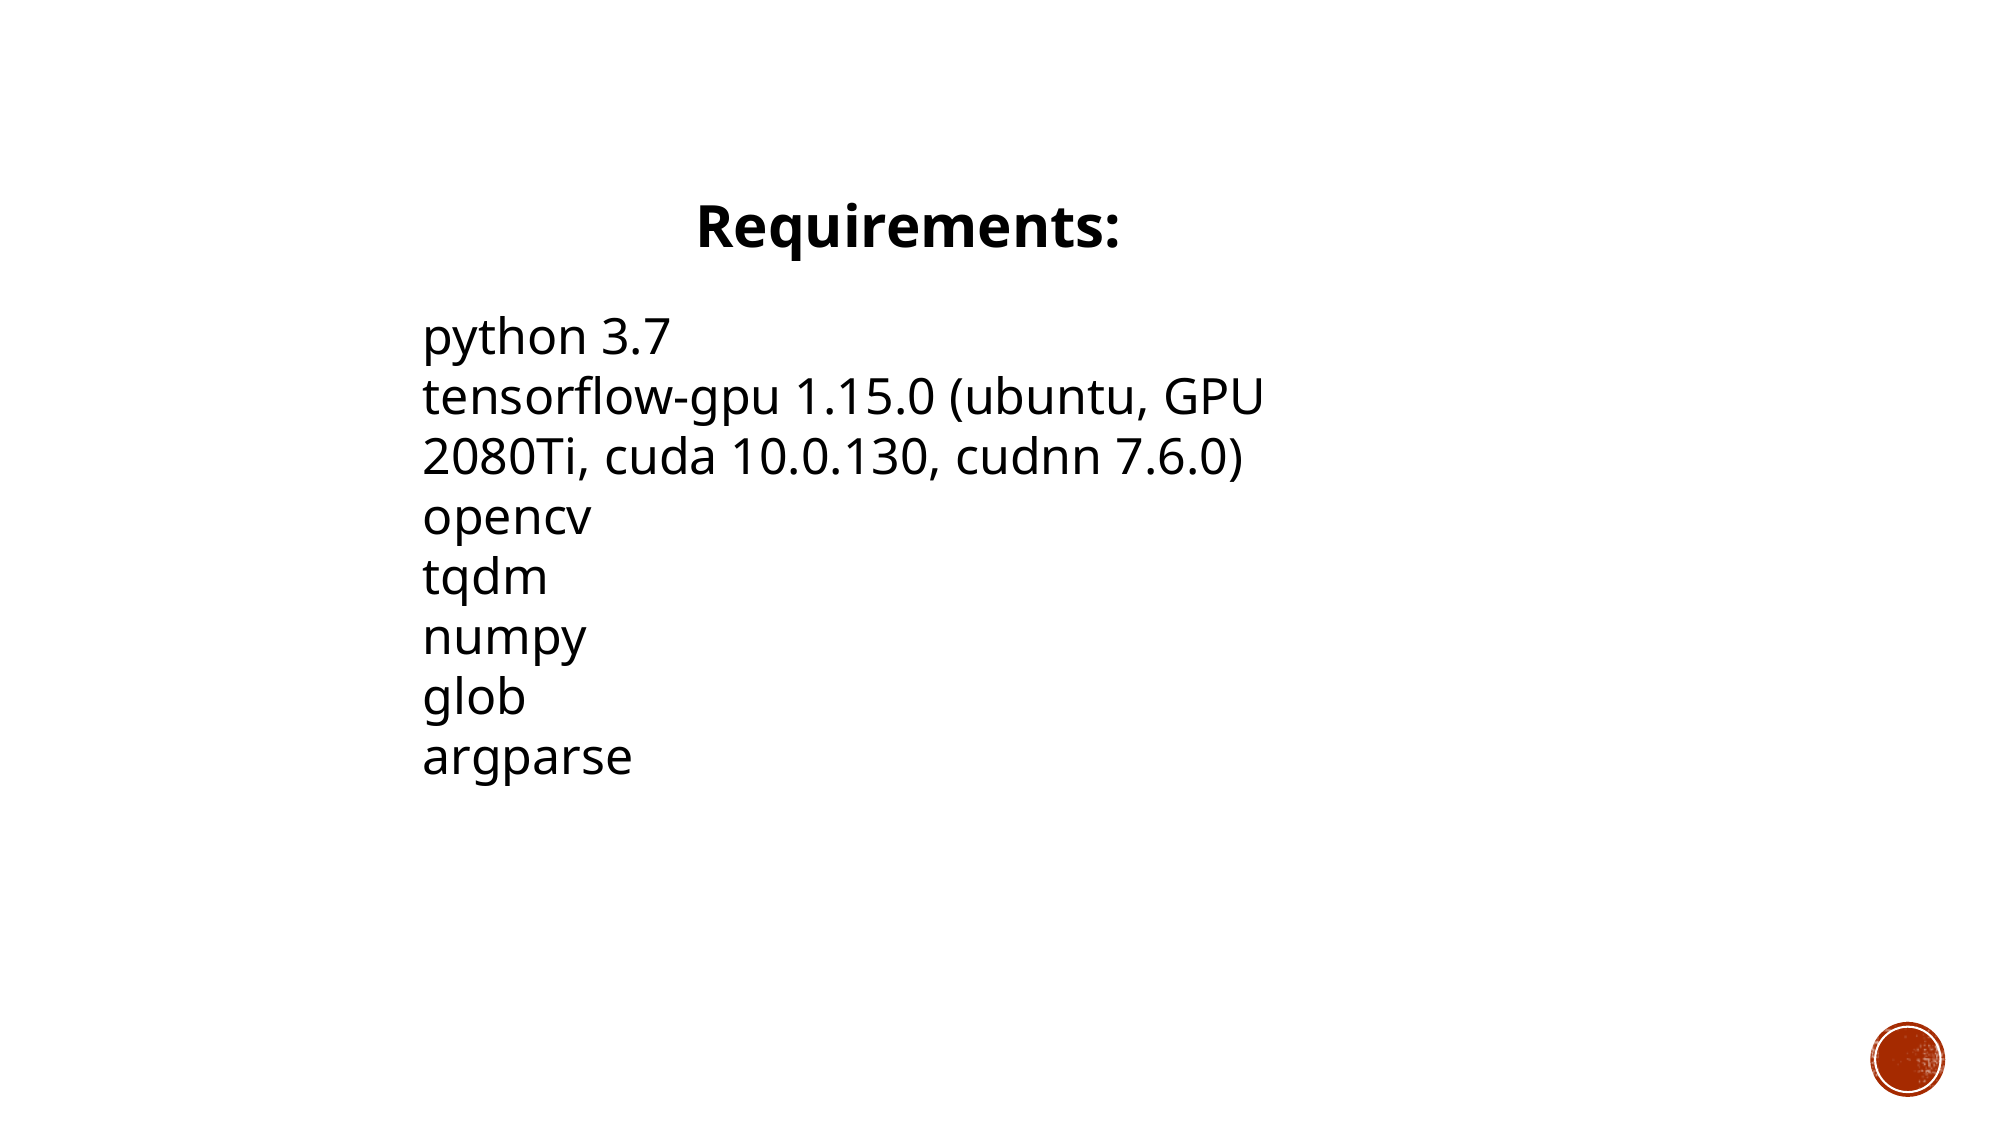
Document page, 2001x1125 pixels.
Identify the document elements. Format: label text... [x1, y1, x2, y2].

text_box Requirements: python 3.7 tensorflow-gpu 1.15.0 (ubuntu, GPU 2080Ti, cuda 10.0.130, cudnn 7.6.0) opencv tqdm numpy glob argparse [408, 181, 1409, 792]
